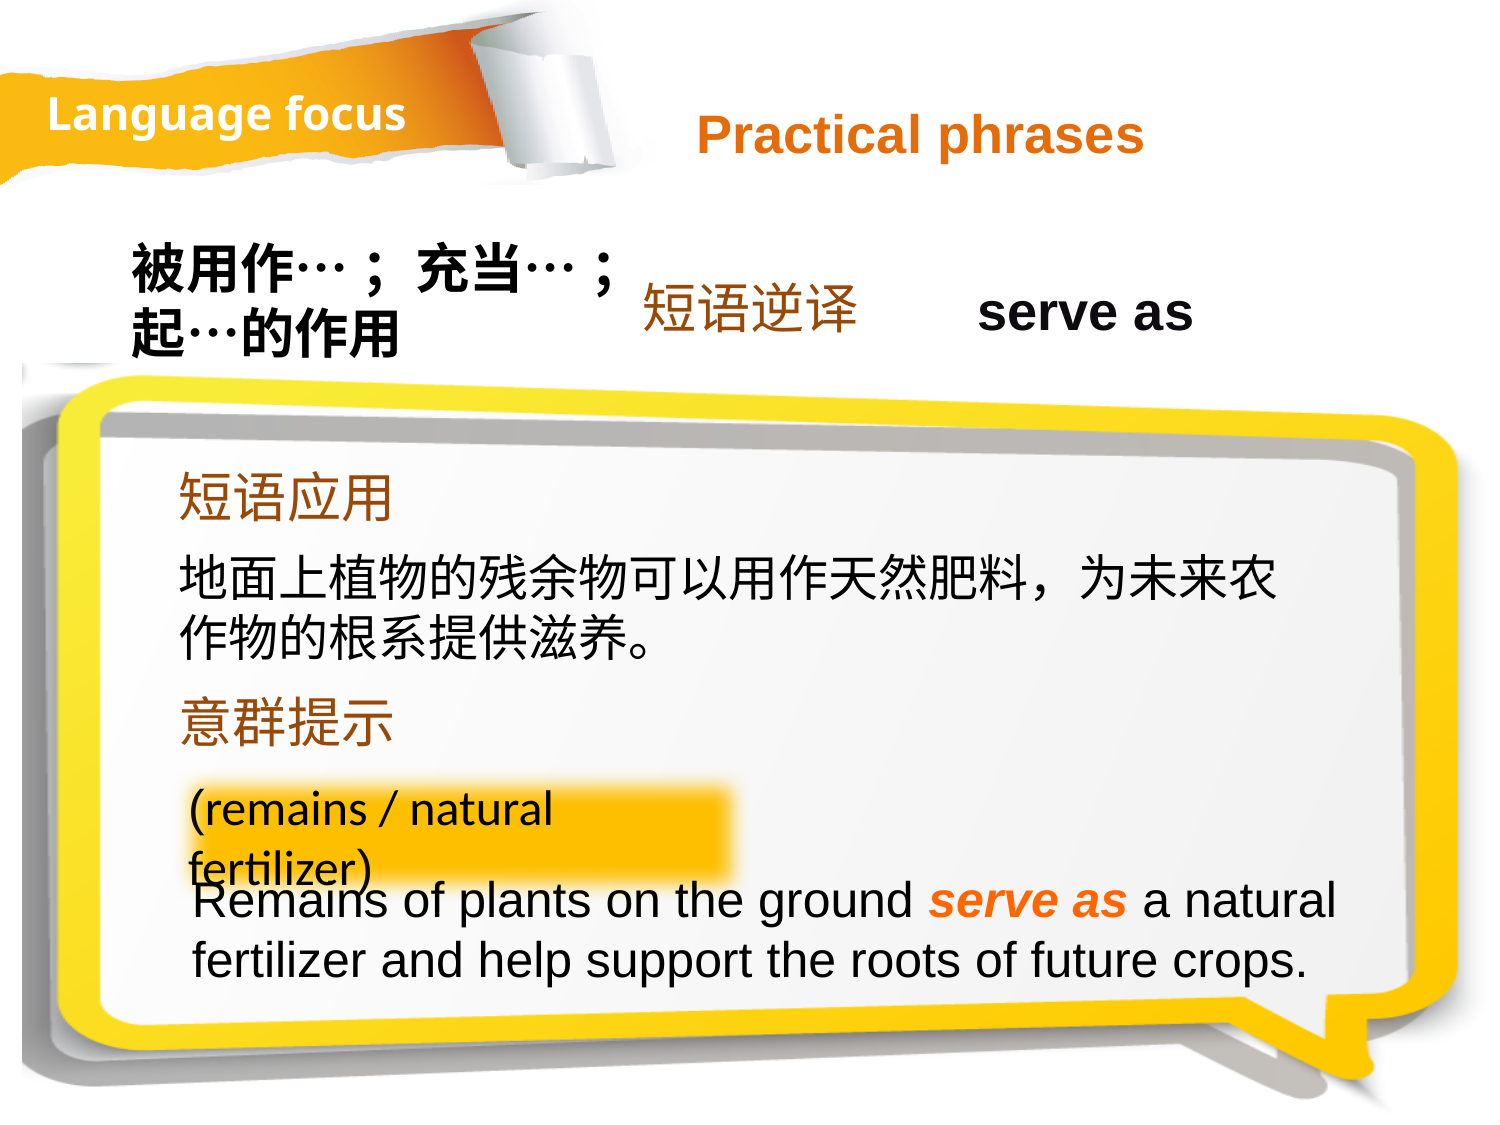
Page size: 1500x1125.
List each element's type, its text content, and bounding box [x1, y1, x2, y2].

picture [21, 362, 1497, 1114]
text_box 短语逆译 [627, 267, 899, 347]
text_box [0, 0, 1166, 185]
text_box 被用作… ；充当… ；起…的作用 [117, 227, 628, 361]
text_box serve as [962, 269, 1423, 349]
